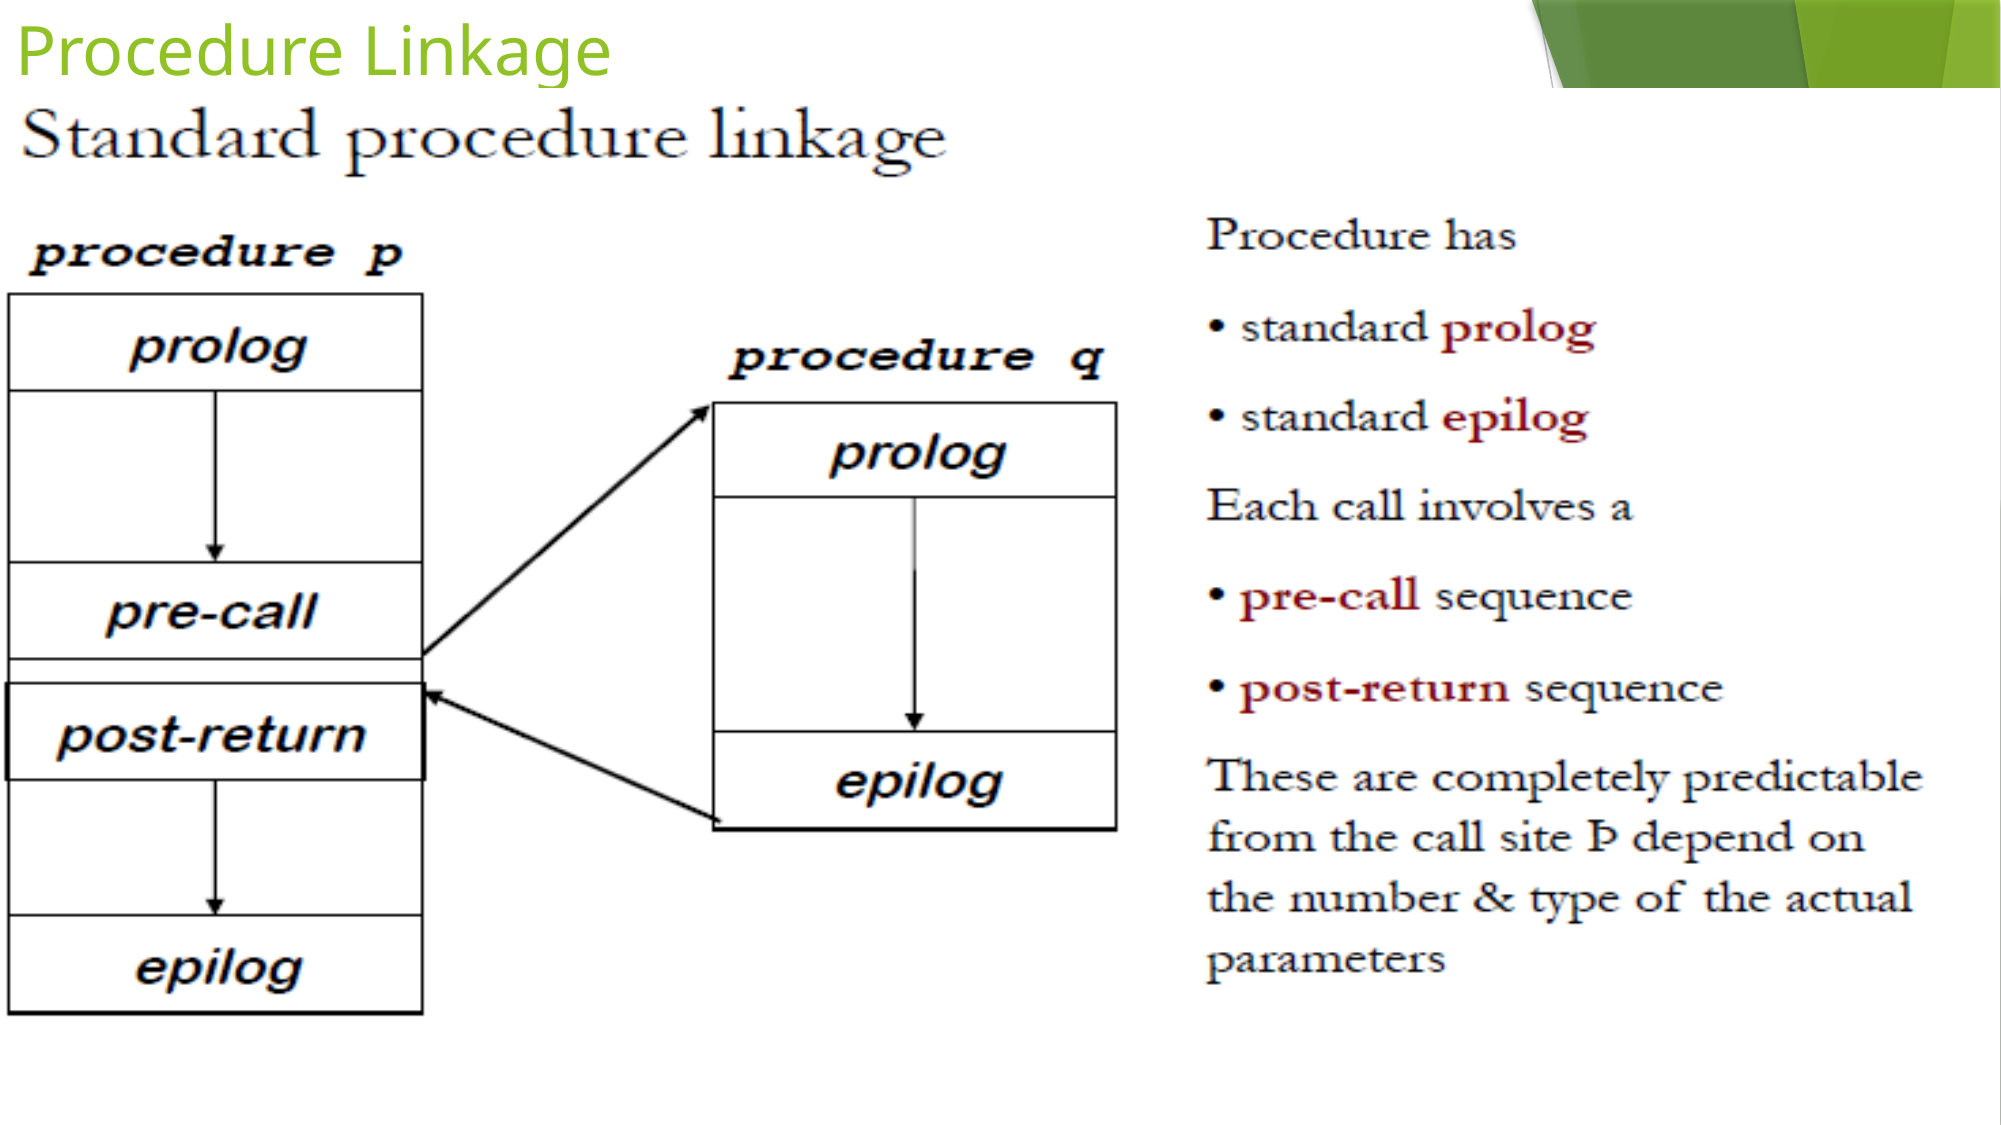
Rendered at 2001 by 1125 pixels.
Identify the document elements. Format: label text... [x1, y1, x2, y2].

title Procedure Linkage [0, 0, 643, 86]
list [0, 87, 2000, 1125]
